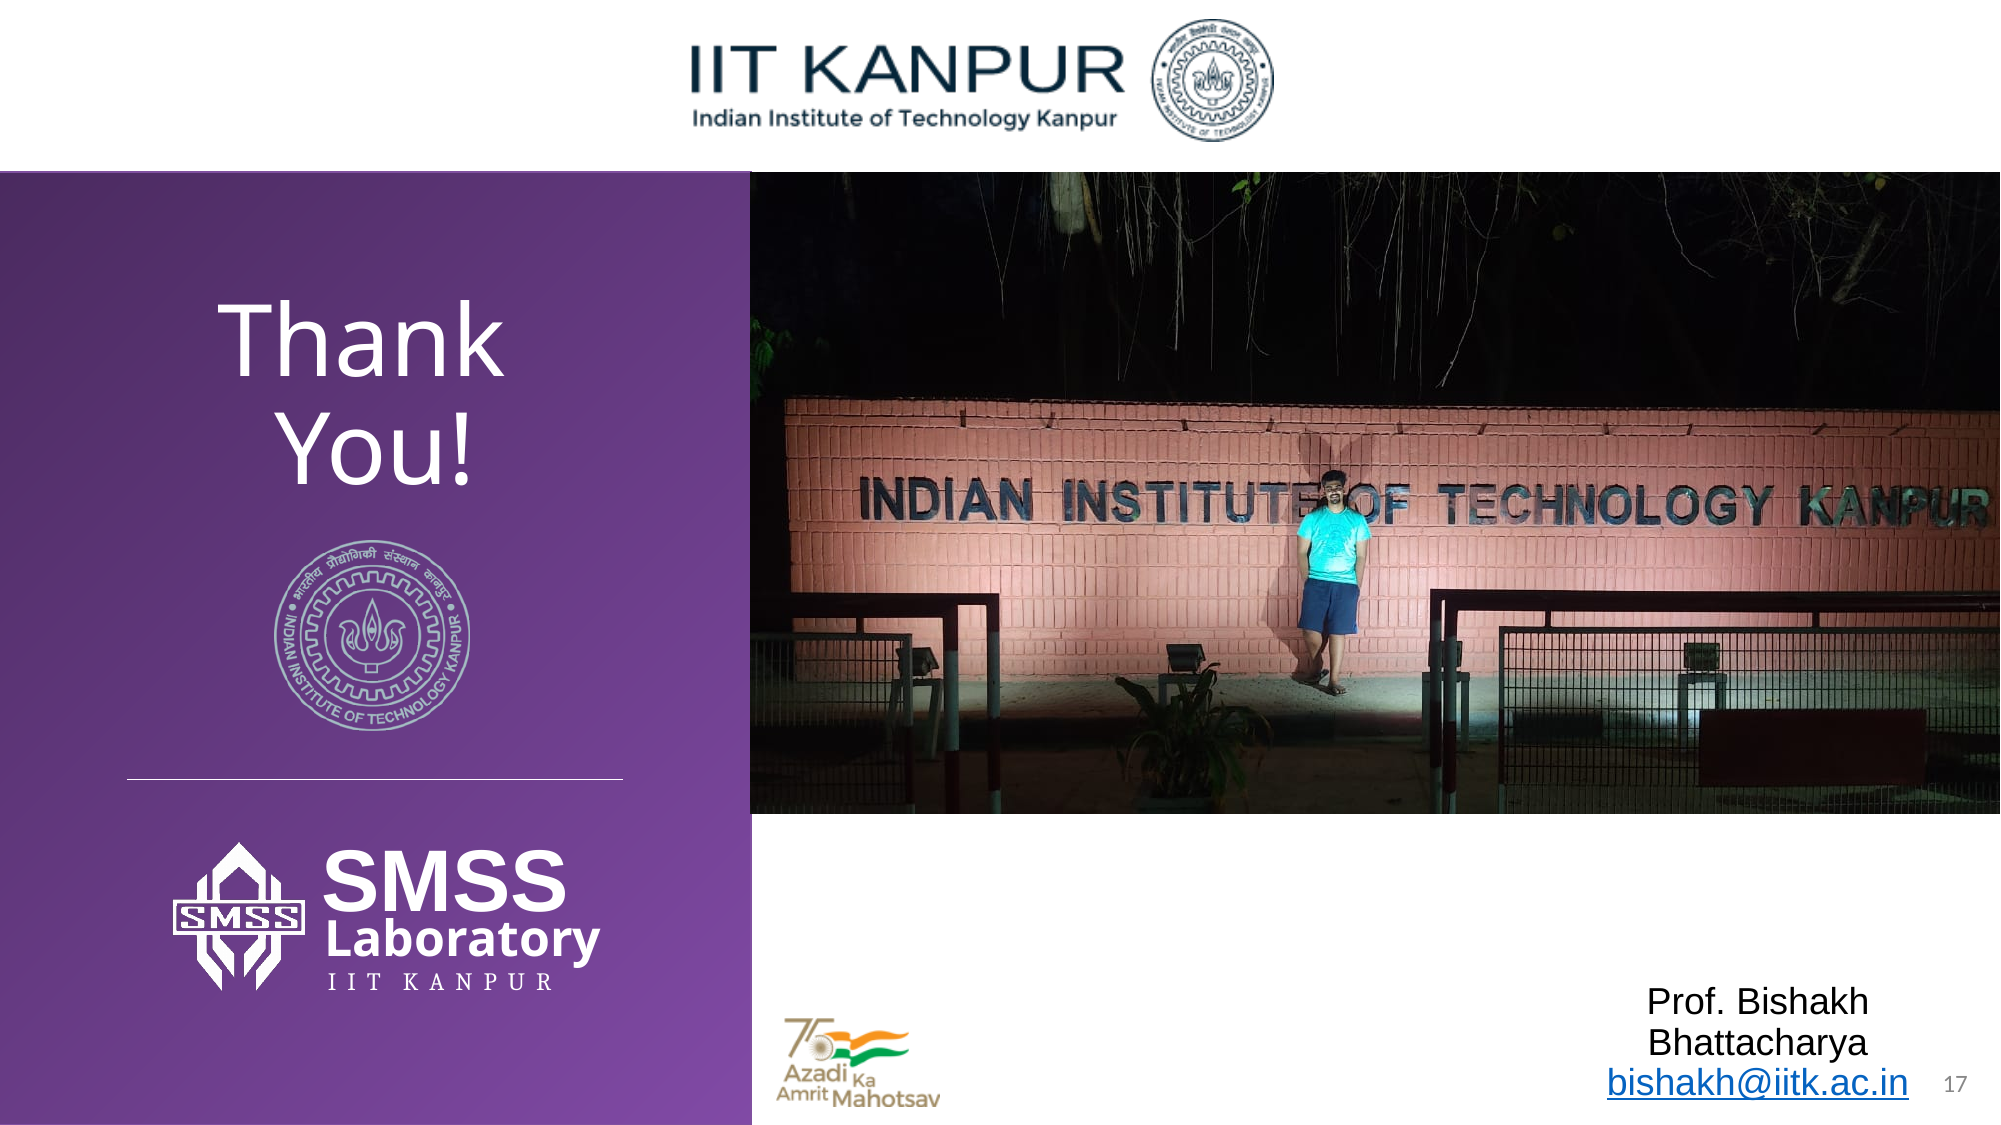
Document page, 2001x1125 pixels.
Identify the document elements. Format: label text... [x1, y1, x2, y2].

slide_number ‹#› [1533, 1052, 1983, 1113]
text_box [0, 172, 751, 1125]
text_box Thank You! [14, 282, 736, 514]
picture [776, 1018, 940, 1108]
picture [274, 540, 471, 732]
picture [750, 172, 2000, 814]
text_box Prof. Bishakh Bhattacharya bishakh@iitk.ac.in [1530, 975, 1986, 1112]
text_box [163, 815, 684, 1004]
picture [682, 19, 1274, 142]
